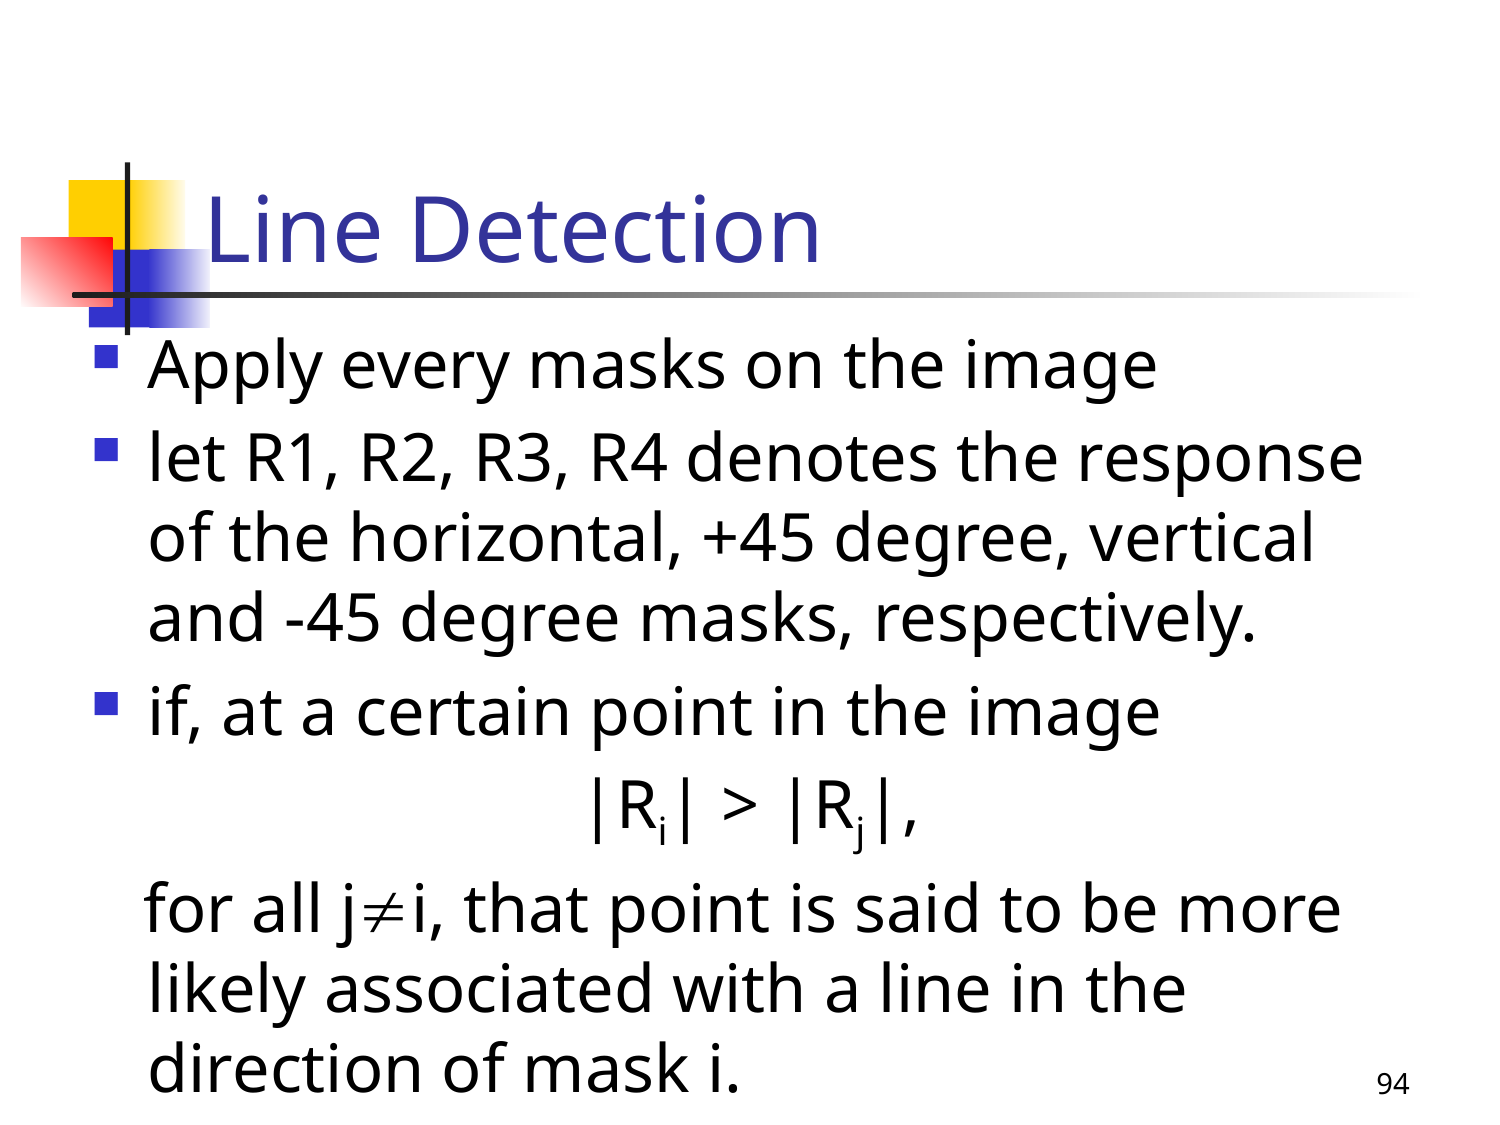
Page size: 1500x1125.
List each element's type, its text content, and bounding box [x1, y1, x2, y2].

title Line Detection [188, 101, 1468, 289]
list Apply every masks on the image let R1, R2, R3, R4 denotes the response of the horizontal, +45 degree, vertical and -45 degree masks, respectively. if, at a certain point in the image |Ri| > |Rj|, for all ji, that point is said to be more likely associated with a line in the direction of mask i. [76, 314, 1424, 925]
slide_number 94 [1112, 1037, 1426, 1113]
